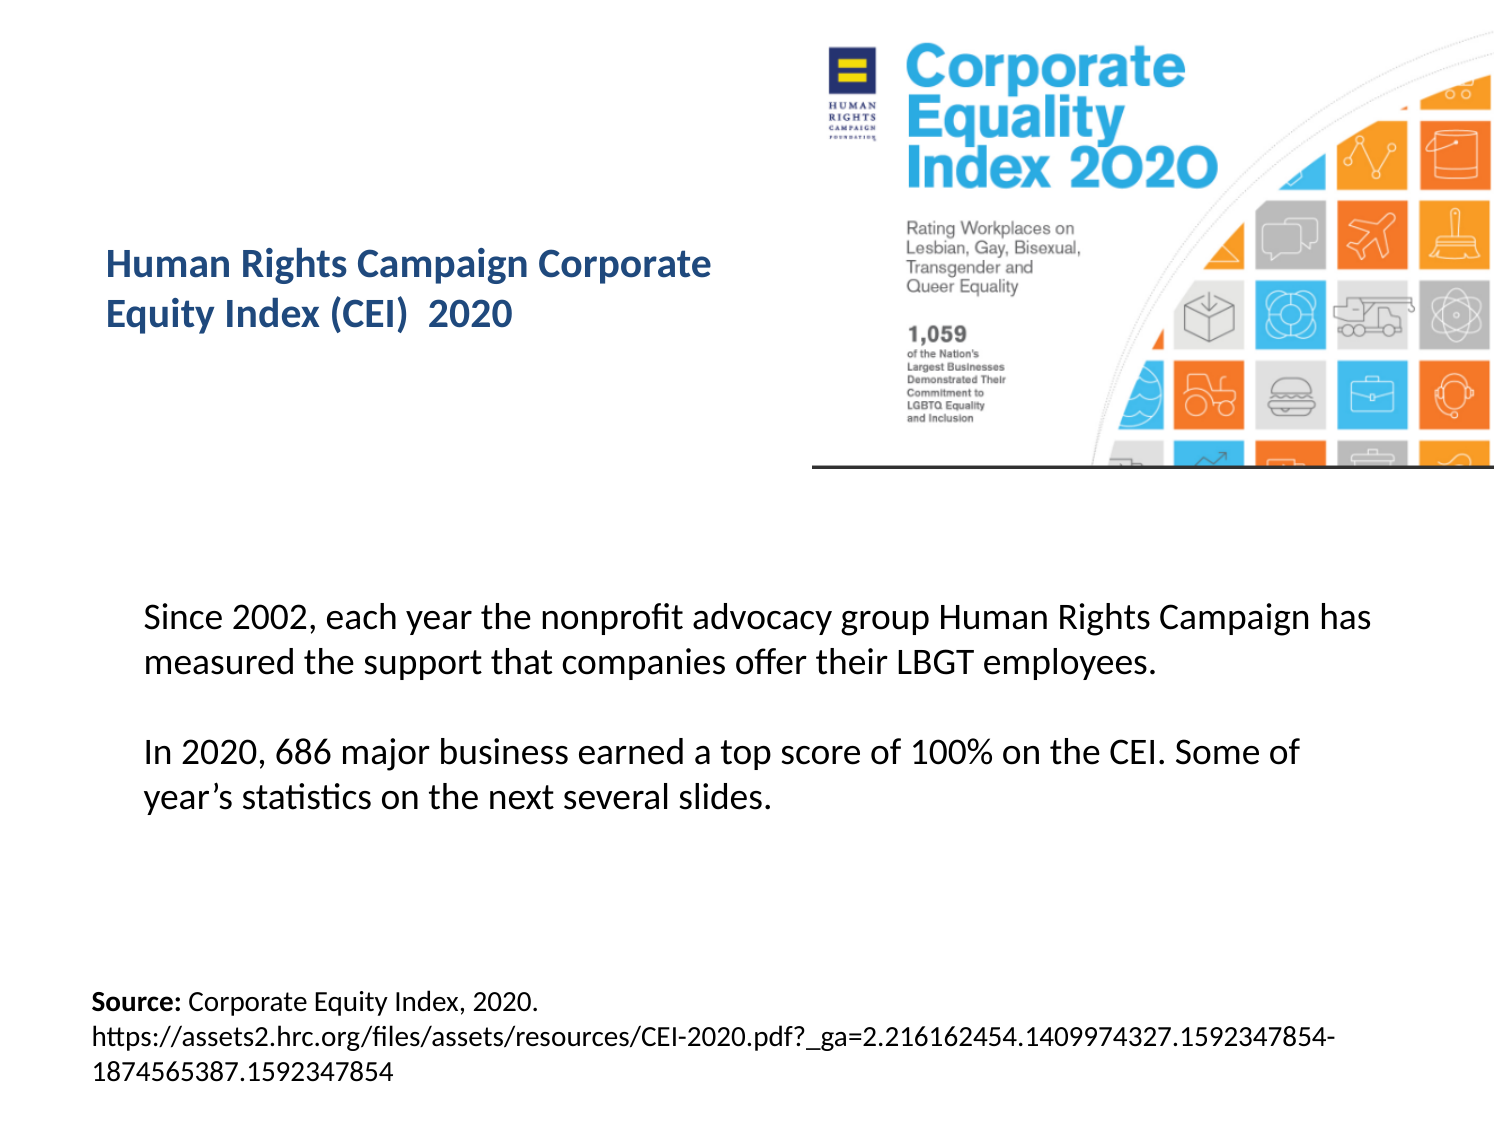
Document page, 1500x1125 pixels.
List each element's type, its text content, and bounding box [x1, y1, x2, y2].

picture [812, 0, 1495, 469]
text_box Source: Corporate Equity Index, 2020. https://assets2.hrc.org/files/assets/resources/CEI-2020.pdf?_ga=2.216162454.1409974327.1592347854-1874565387.1592347854 [76, 974, 1424, 1095]
text_box Human Rights Campaign Corporate Equity Index (CEI) 2020 [91, 228, 791, 344]
text_box Since 2002, each year the nonprofit advocacy group Human Rights Campaign has measured the support that companies offer their LBGT employees. In 2020, 686 major business earned a top score of 100% on the CEI. Some of year’s statistics on the next several slides. [128, 584, 1417, 824]
